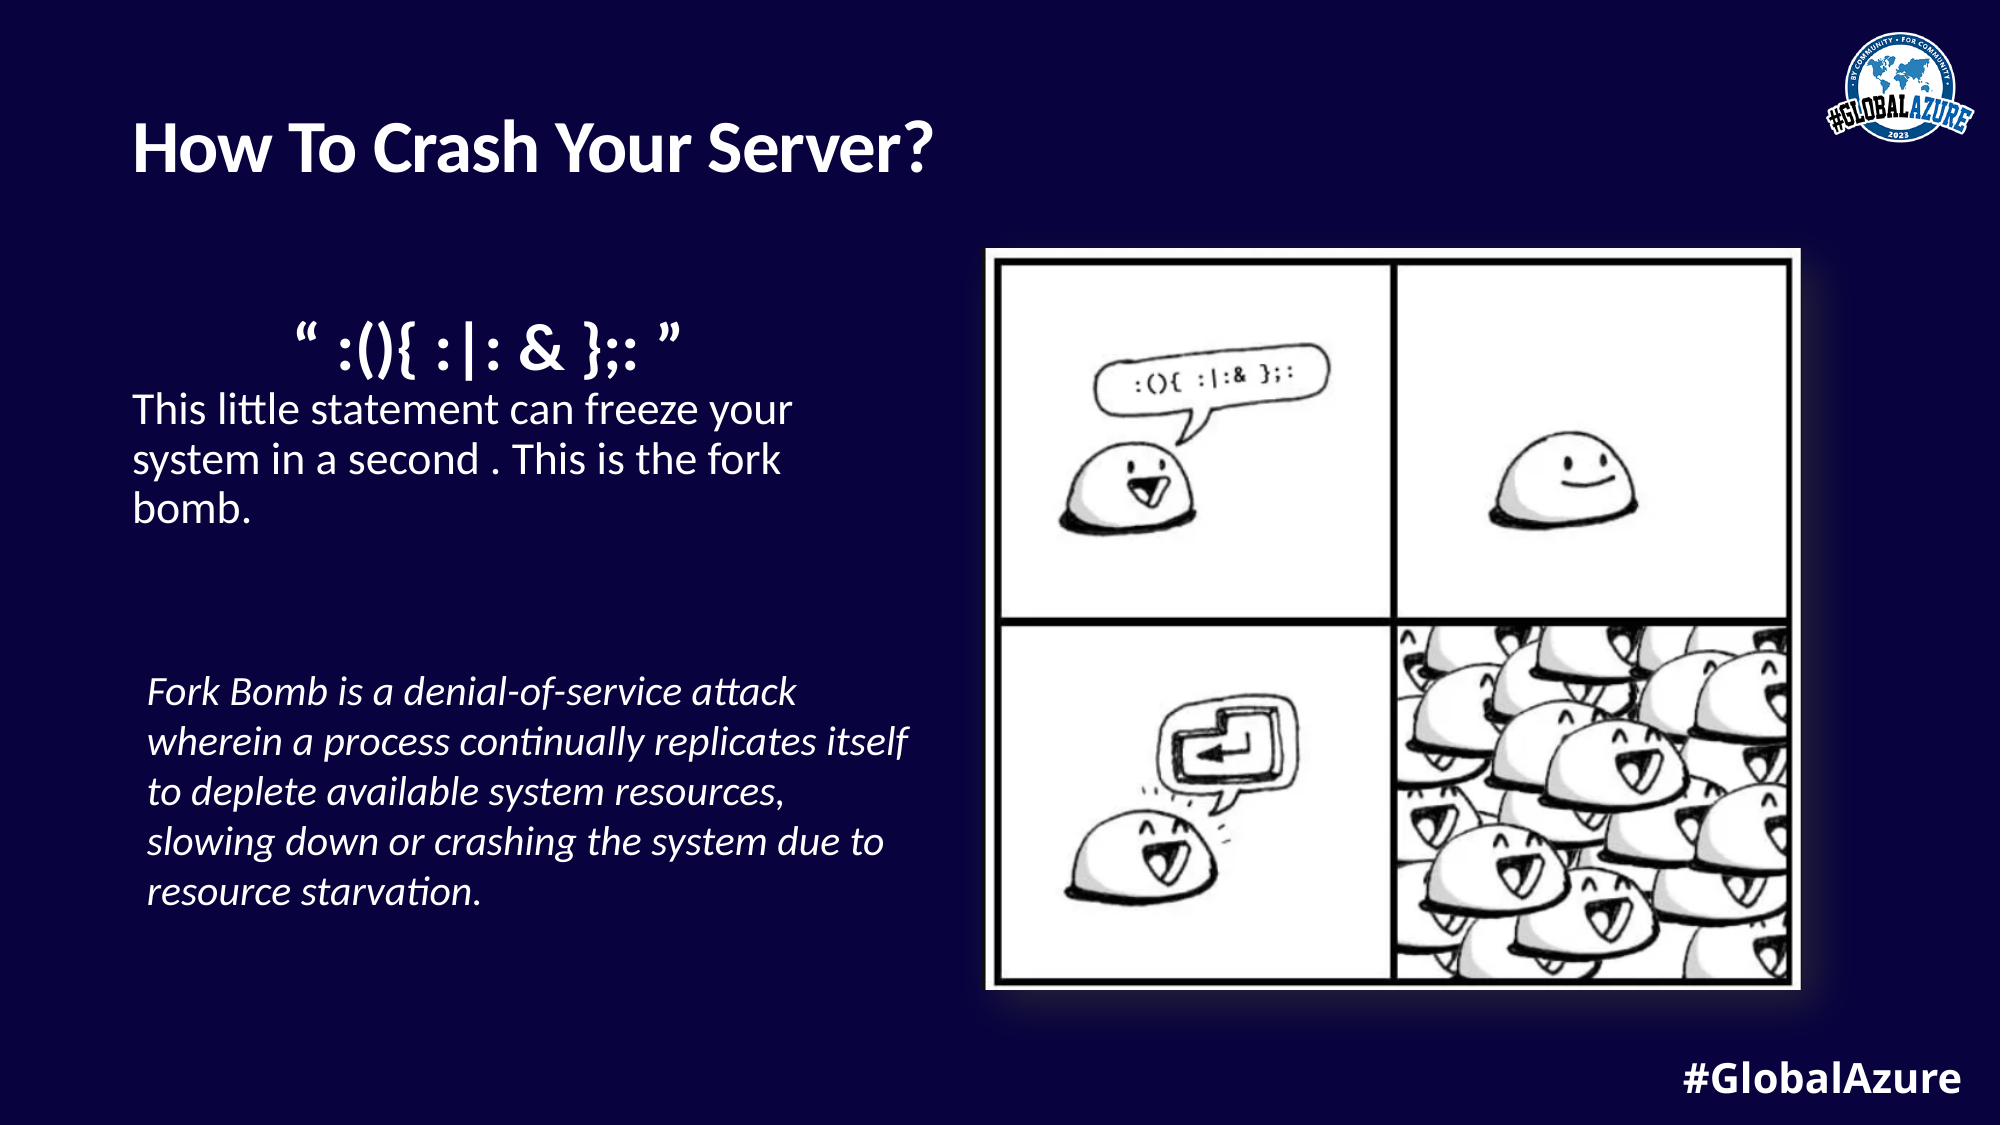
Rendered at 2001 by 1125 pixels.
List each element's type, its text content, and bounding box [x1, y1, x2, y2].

picture [981, 248, 1802, 990]
text_box Fork Bomb is a denial-of-service attack wherein a process continually replicates itself to deplete available system resources, slowing down or crashing the system due to resource starvation. [132, 656, 937, 922]
title How To Crash Your Server? [132, 106, 1330, 189]
list “ :(){ :|: & };: ” This little statement can freeze your system in a second . This is the fork bomb. [132, 313, 861, 536]
picture [1824, 29, 1976, 146]
